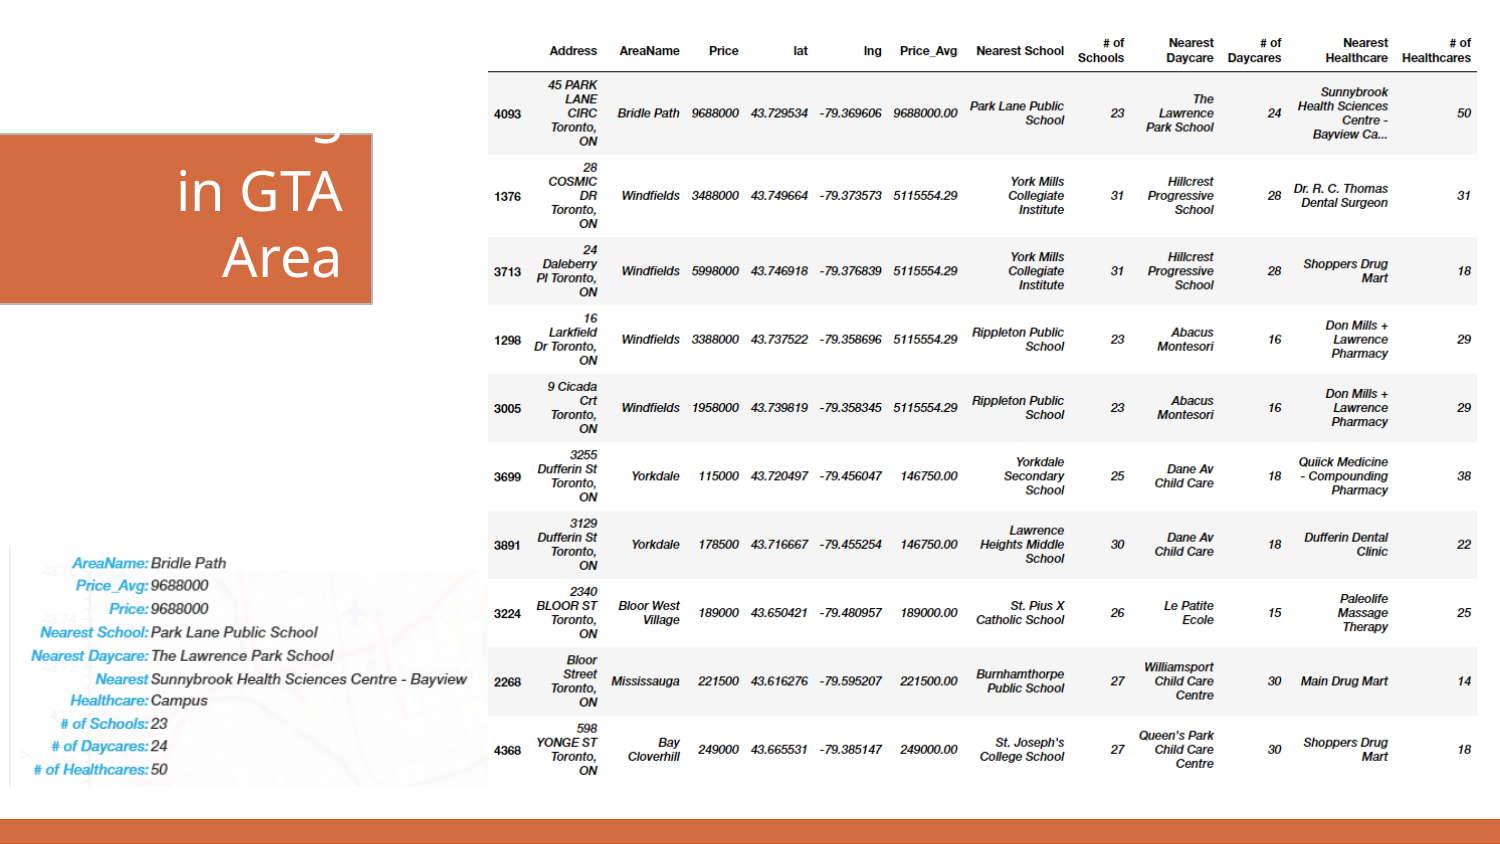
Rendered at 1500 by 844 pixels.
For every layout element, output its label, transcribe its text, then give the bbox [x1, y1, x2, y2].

picture [7, 27, 1487, 788]
title AMENITIES in GTA Area [60, 134, 358, 305]
text_box [0, 133, 372, 305]
text_box [0, 819, 1500, 844]
